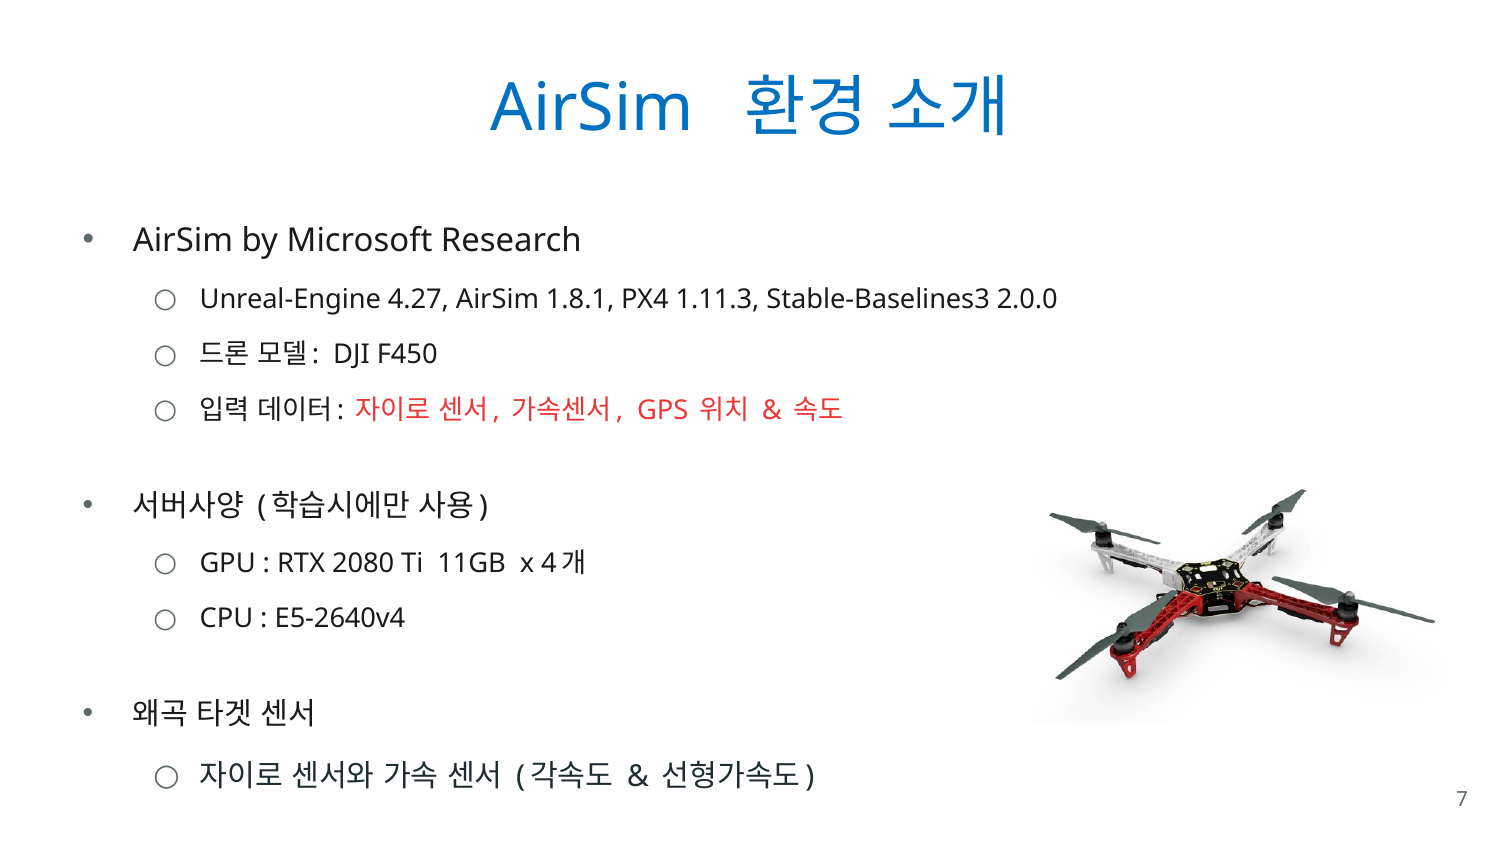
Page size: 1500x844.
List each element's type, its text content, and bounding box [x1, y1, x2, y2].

title AirSim 환경 소개 [51, 48, 1449, 164]
picture [1018, 463, 1456, 724]
list AirSim by Microsoft Research Unreal-Engine 4.27, AirSim 1.8.1, PX4 1.11.3, Stable-Baselines3 2.0.0 드론 모델: DJI F450 입력 데이터: 자이로 센서, 가속센서, GPS 위치 & 속도 서버사양 (학습시에만 사용) GPU : RTX 2080 Ti 11GB x 4개 CPU : E5-2640v4 왜곡 타겟 센서 자이로 센서와 가속 센서 (각속도 & 선형가속도) [51, 175, 1449, 812]
slide_number 7 [1392, 767, 1483, 833]
